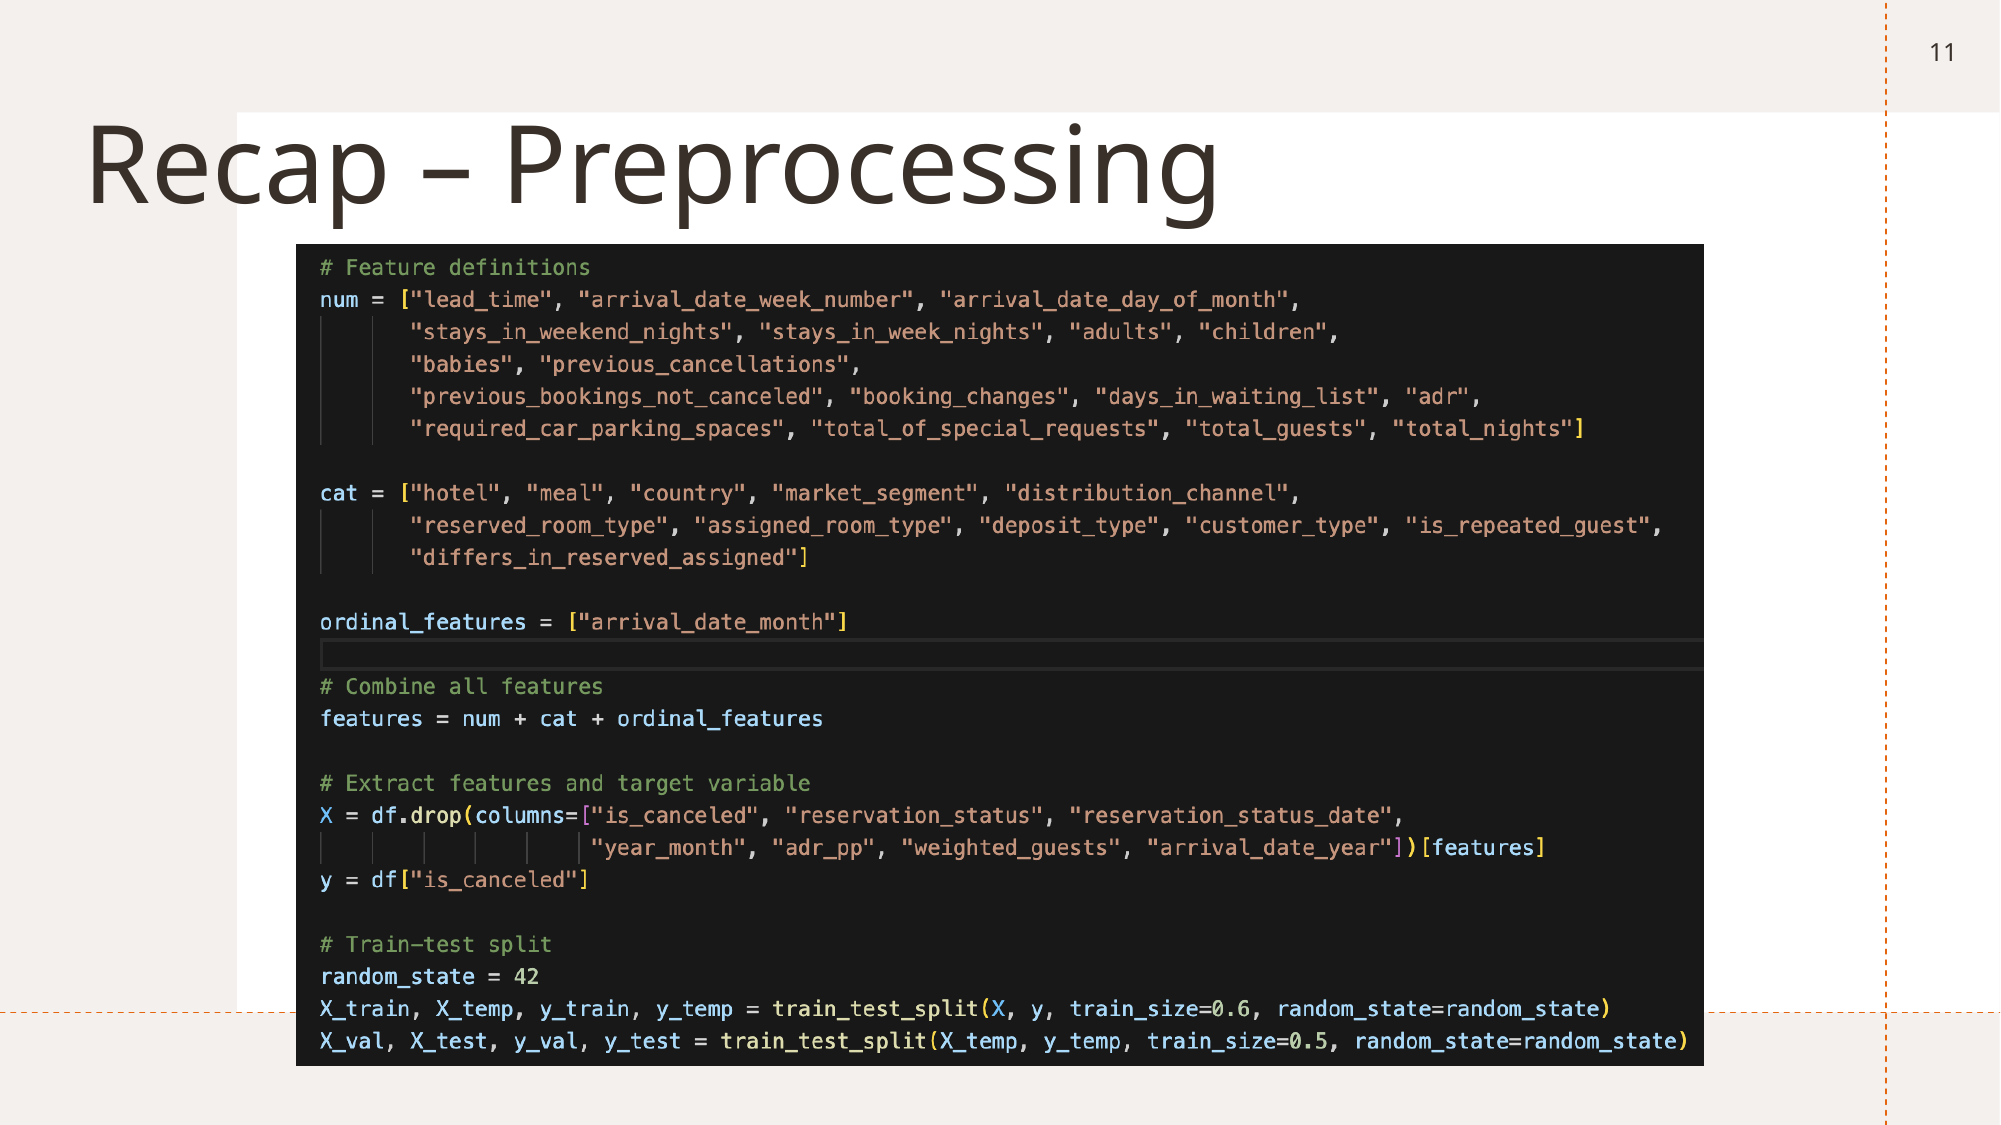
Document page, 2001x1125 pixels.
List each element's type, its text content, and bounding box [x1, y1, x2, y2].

picture [296, 244, 1704, 1066]
slide_number 11 [1886, 0, 2000, 110]
title Recap – Preprocessing [68, 59, 1794, 278]
